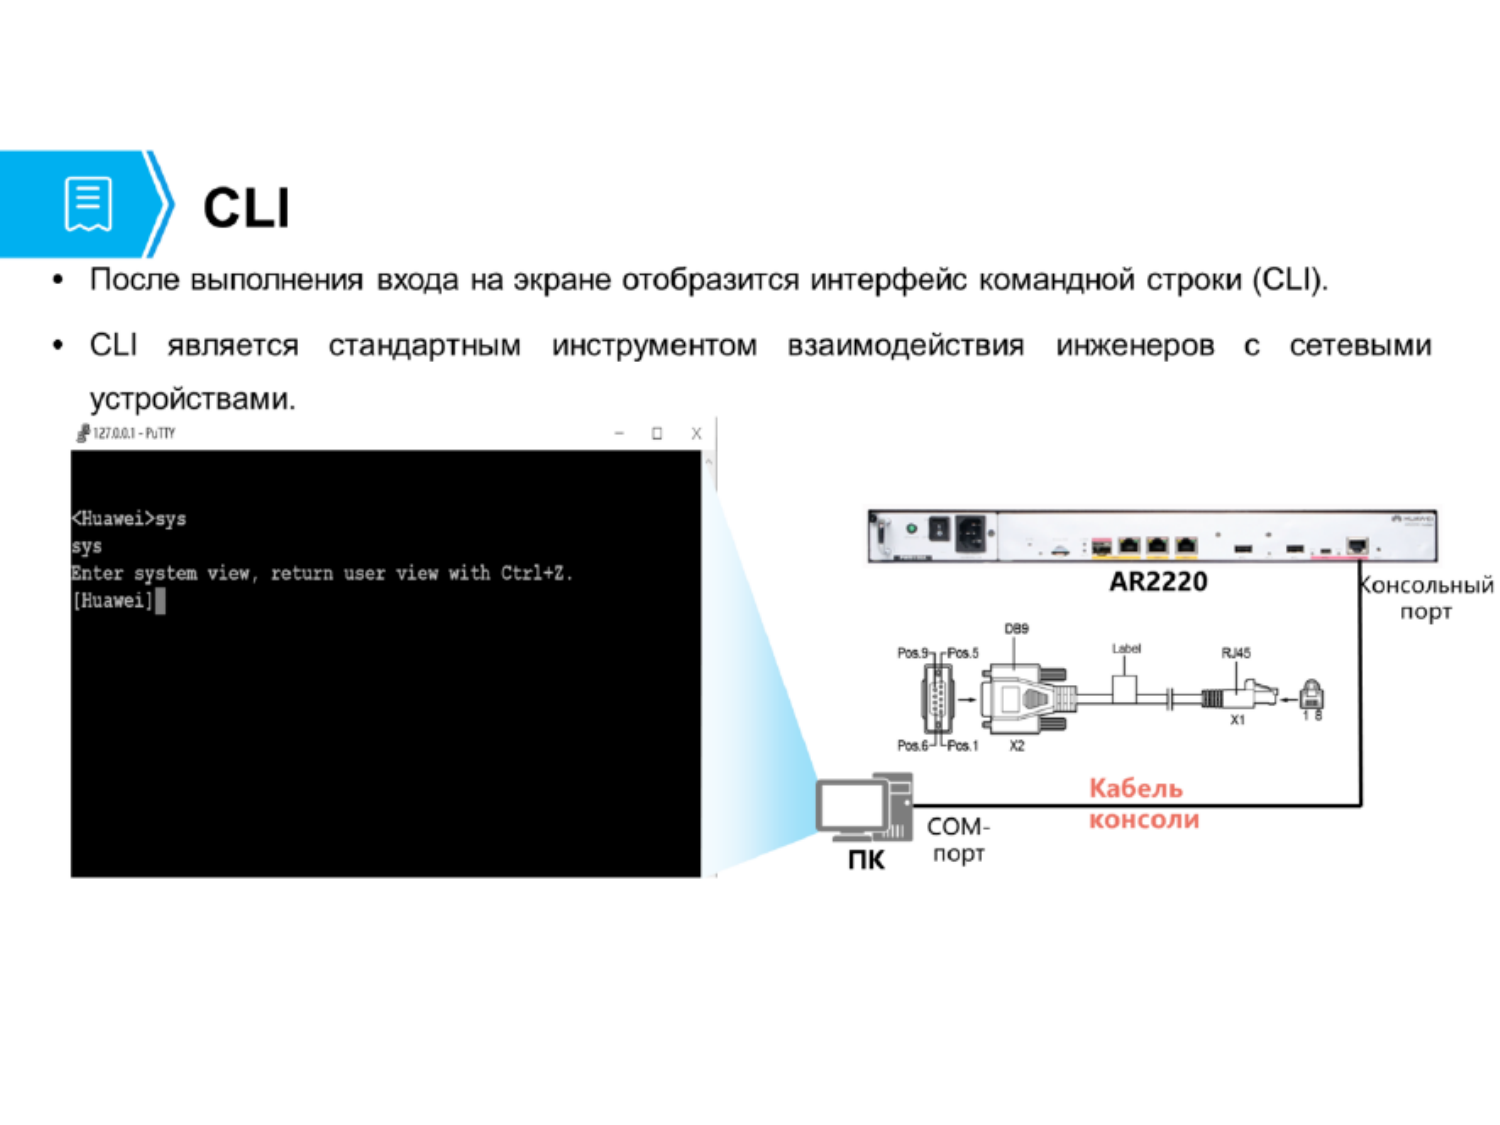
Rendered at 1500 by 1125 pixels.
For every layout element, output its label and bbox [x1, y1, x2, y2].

list [0, 123, 1500, 901]
